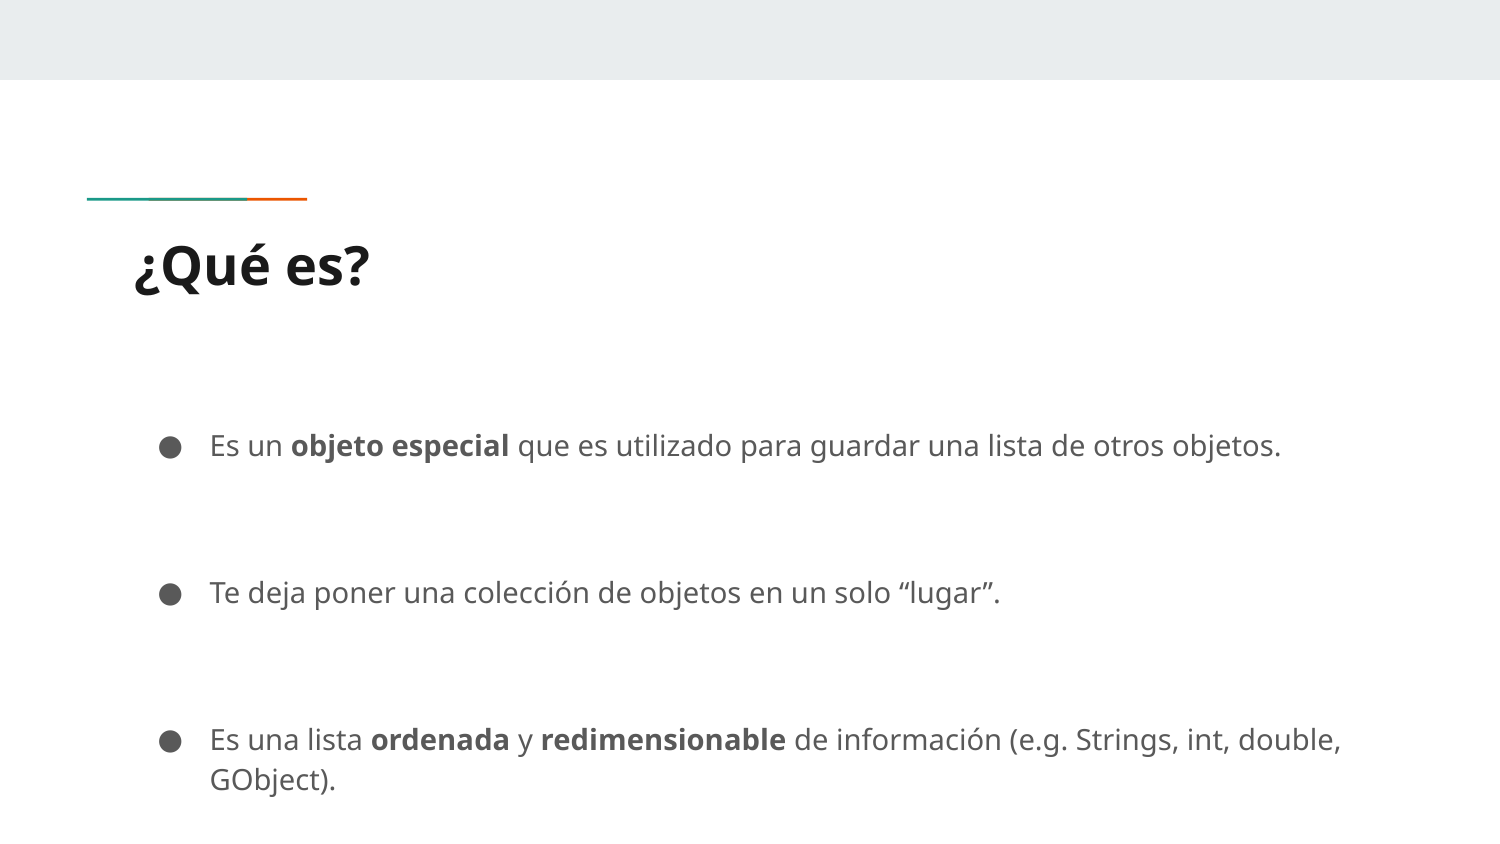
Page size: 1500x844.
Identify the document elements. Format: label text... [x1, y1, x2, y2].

list Es un objeto especial que es utilizado para guardar una lista de otros objetos. Te deja poner una colección de objetos en un solo “lugar”. Es una lista ordenada y redimensionable de información (e.g. Strings, int, double, GObject). [119, 341, 1381, 712]
title ¿Qué es? [119, 216, 1381, 305]
